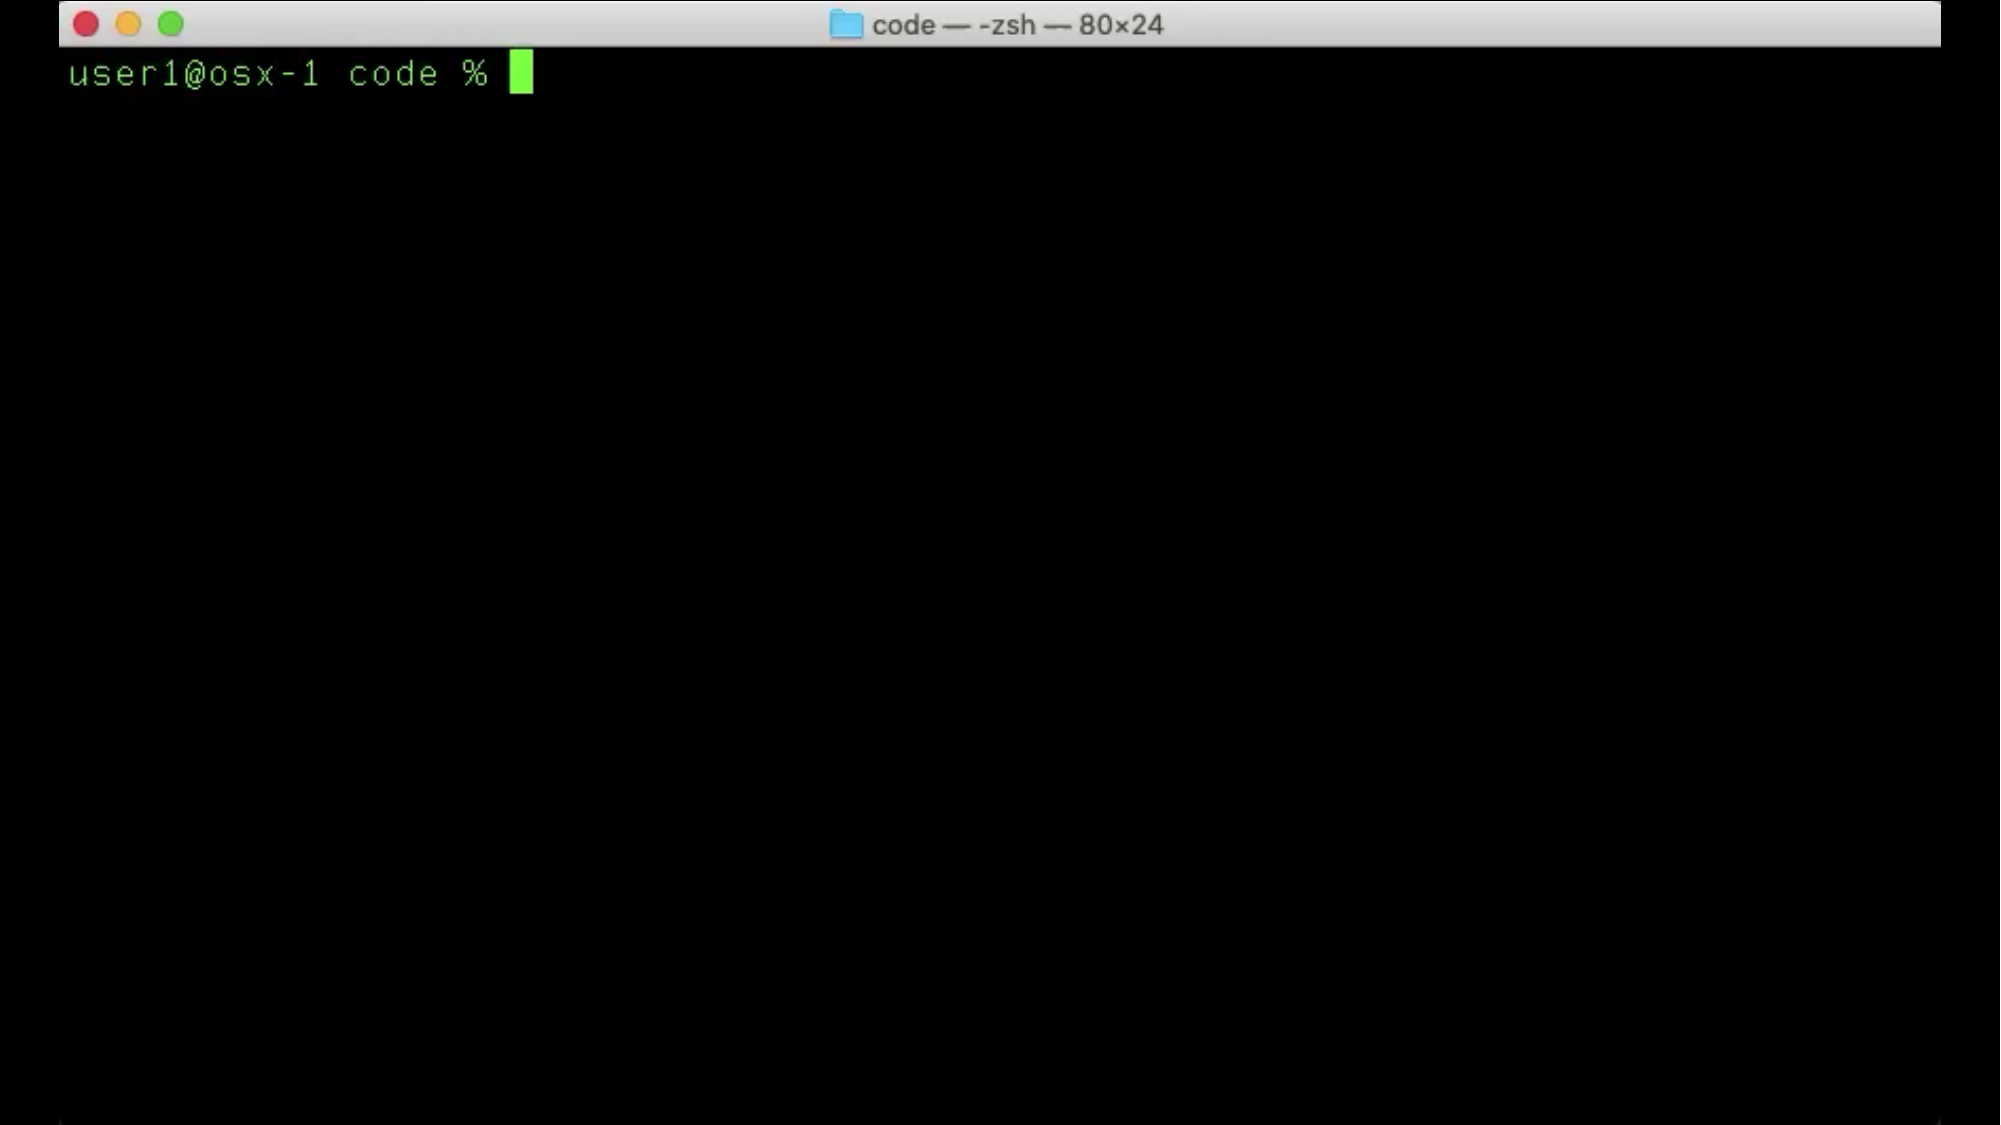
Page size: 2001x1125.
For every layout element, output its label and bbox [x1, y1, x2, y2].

text_box [58, 0, 1942, 1125]
